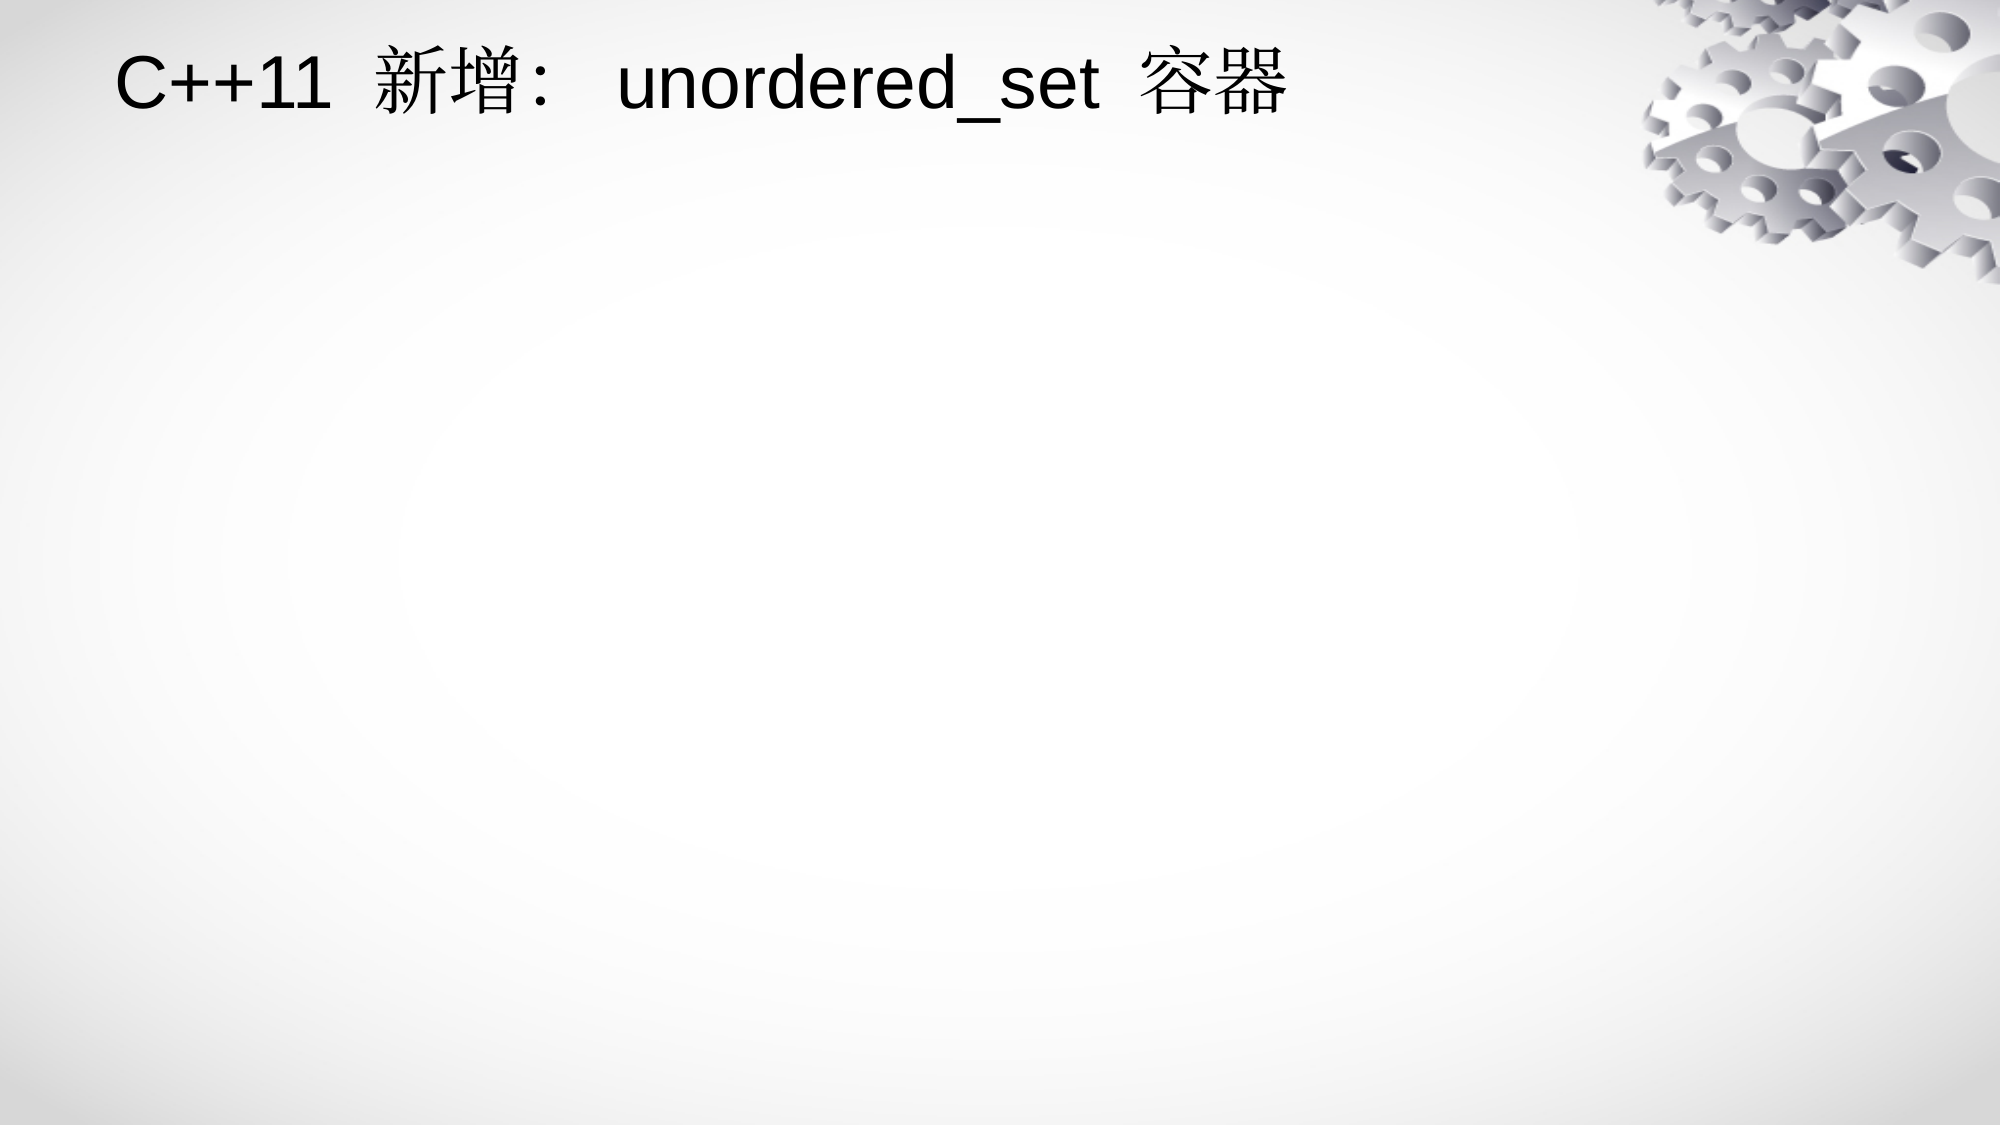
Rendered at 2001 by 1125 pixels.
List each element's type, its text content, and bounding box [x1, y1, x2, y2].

title C++11 新增：unordered_set 容器 [99, 30, 1901, 127]
picture [0, 0, 2000, 1125]
